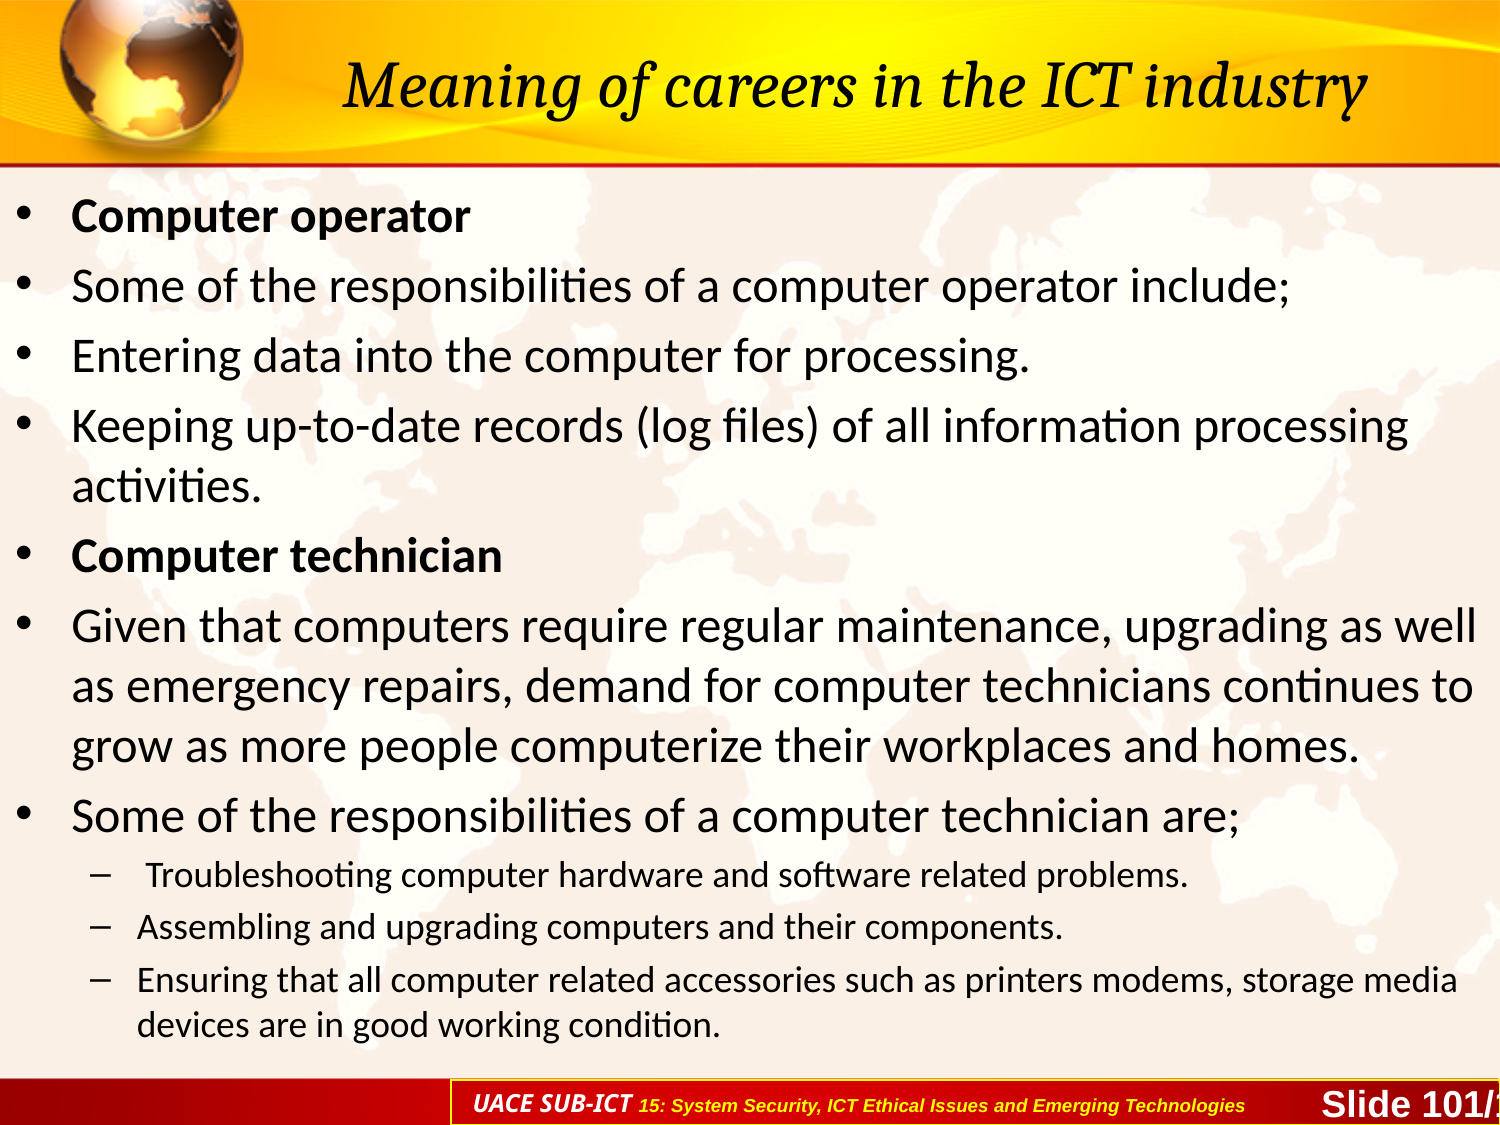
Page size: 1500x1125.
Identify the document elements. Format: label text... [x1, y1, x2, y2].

picture [452, 1081, 1499, 1124]
picture [0, 1081, 450, 1125]
title Meaning of careers in the ICT industry [212, 0, 1500, 163]
picture [0, 0, 1500, 174]
list Computer operator Some of the responsibilities of a computer operator include; Entering data into the computer for processing. Keeping up-to-date records (log files) of all information processing activities. Computer technician Given that computers require regular maintenance, upgrading as well as emergency repairs, demand for computer technicians continues to grow as more people computerize their workplaces and homes. Some of the responsibilities of a computer technician are; Troubleshooting computer hardware and software related problems. Assembling and upgrading computers and their components. Ensuring that all computer related accessories such as printers modems, storage media devices are in good working condition. [0, 174, 1500, 1081]
